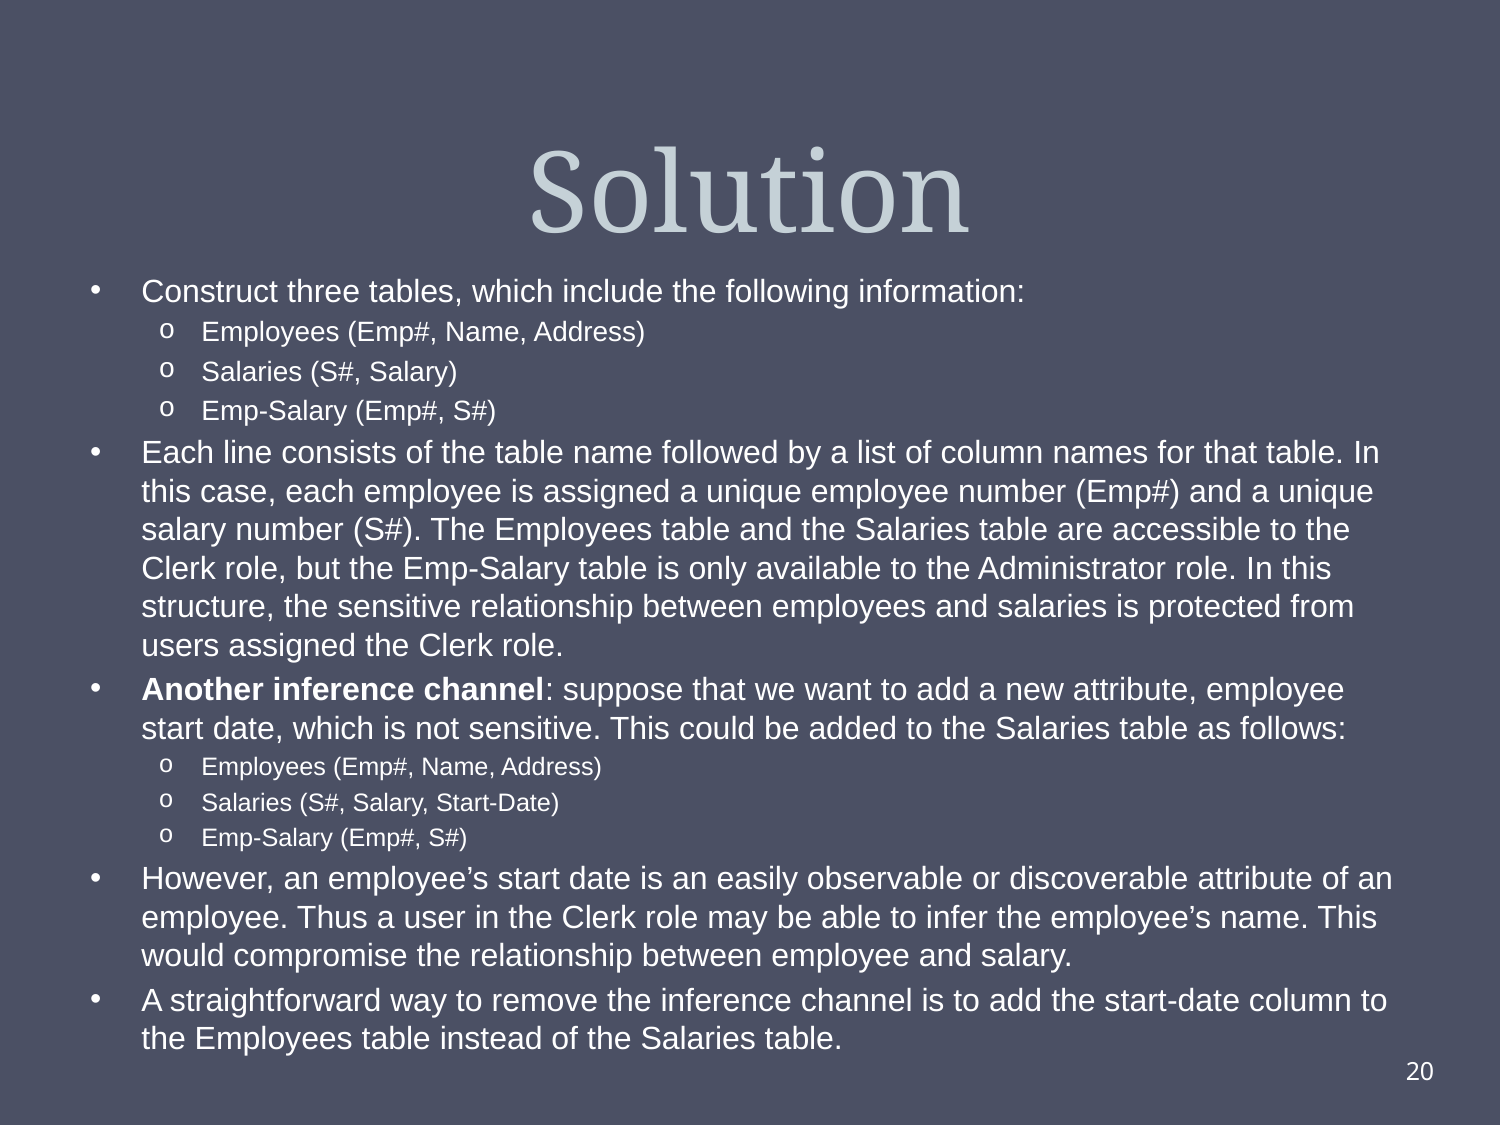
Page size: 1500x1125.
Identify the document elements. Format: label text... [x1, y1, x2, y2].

title Solution [75, 0, 1425, 262]
list Construct three tables, which include the following information: Employees (Emp#, Name, Address) Salaries (S#, Salary) Emp-Salary (Emp#, S#) Each line consists of the table name followed by a list of column names for that table. In this case, each employee is assigned a unique employee number (Emp#) and a unique salary number (S#). The Employees table and the Salaries table are accessible to the Clerk role, but the Emp-Salary table is only available to the Administrator role. In this structure, the sensitive relationship between employees and salaries is protected from users assigned the Clerk role. Another inference channel: suppose that we want to add a new attribute, employee start date, which is not sensitive. This could be added to the Salaries table as follows: Employees (Emp#, Name, Address) Salaries (S#, Salary, Start-Date) Emp-Salary (Emp#, S#) However, an employee’s start date is an easily observable or discoverable attribute of an employee. Thus a user in the Clerk role may be able to infer the employee’s name. This would compromise the relationship between employee and salary. A straightforward way to remove the inference channel is to add the start-date column to the Employees table instead of the Salaries table. [75, 262, 1425, 1071]
slide_number 20 [1401, 1042, 1494, 1103]
